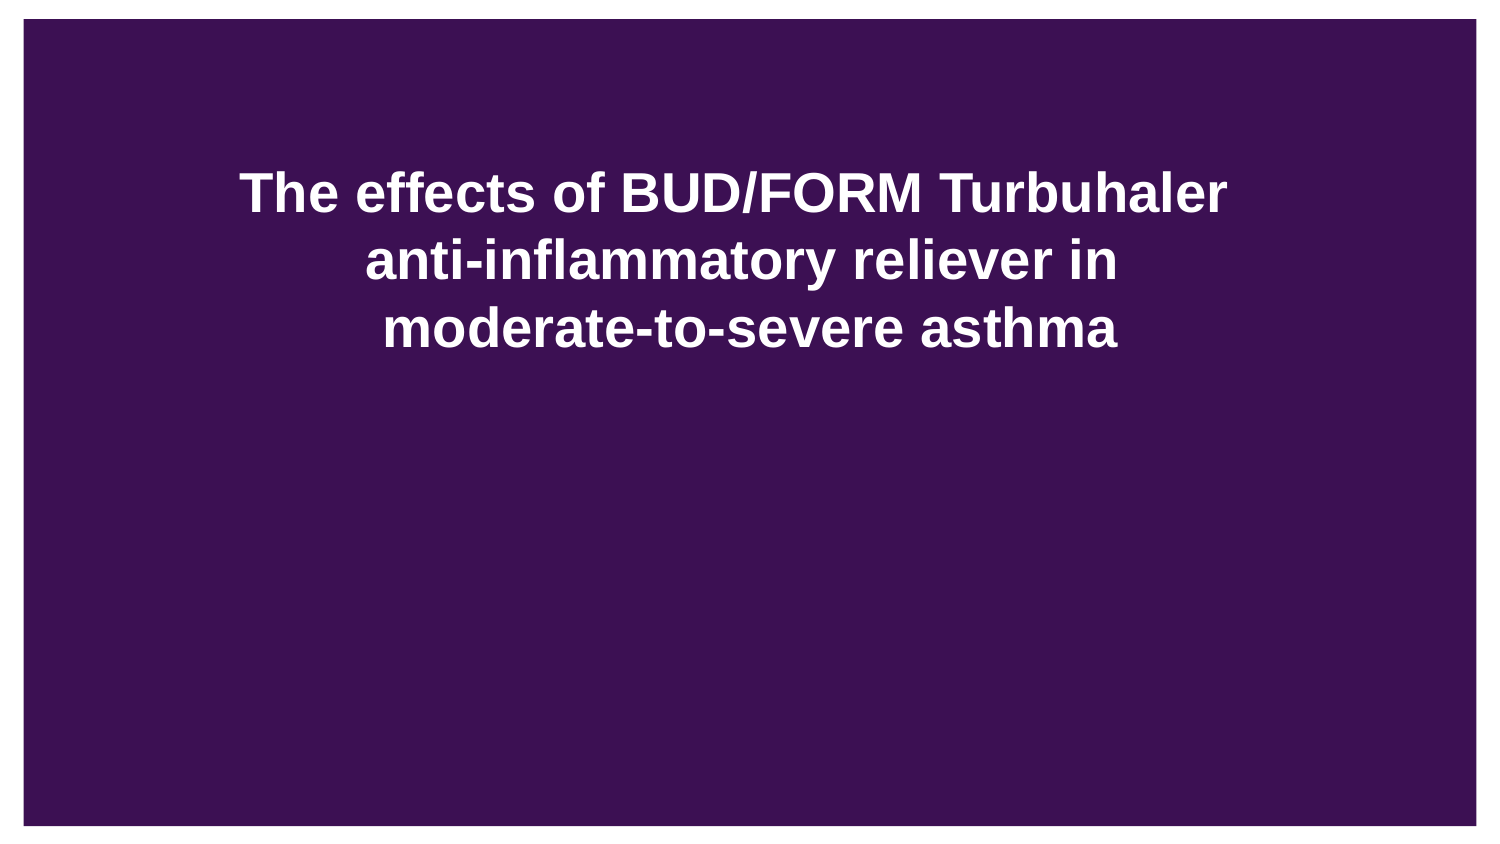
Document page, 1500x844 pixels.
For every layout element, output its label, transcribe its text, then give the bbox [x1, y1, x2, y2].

title The effects of BUD/FORM Turbuhaler anti-inflammatory reliever in moderate-to-severe asthma [56, 148, 1444, 368]
